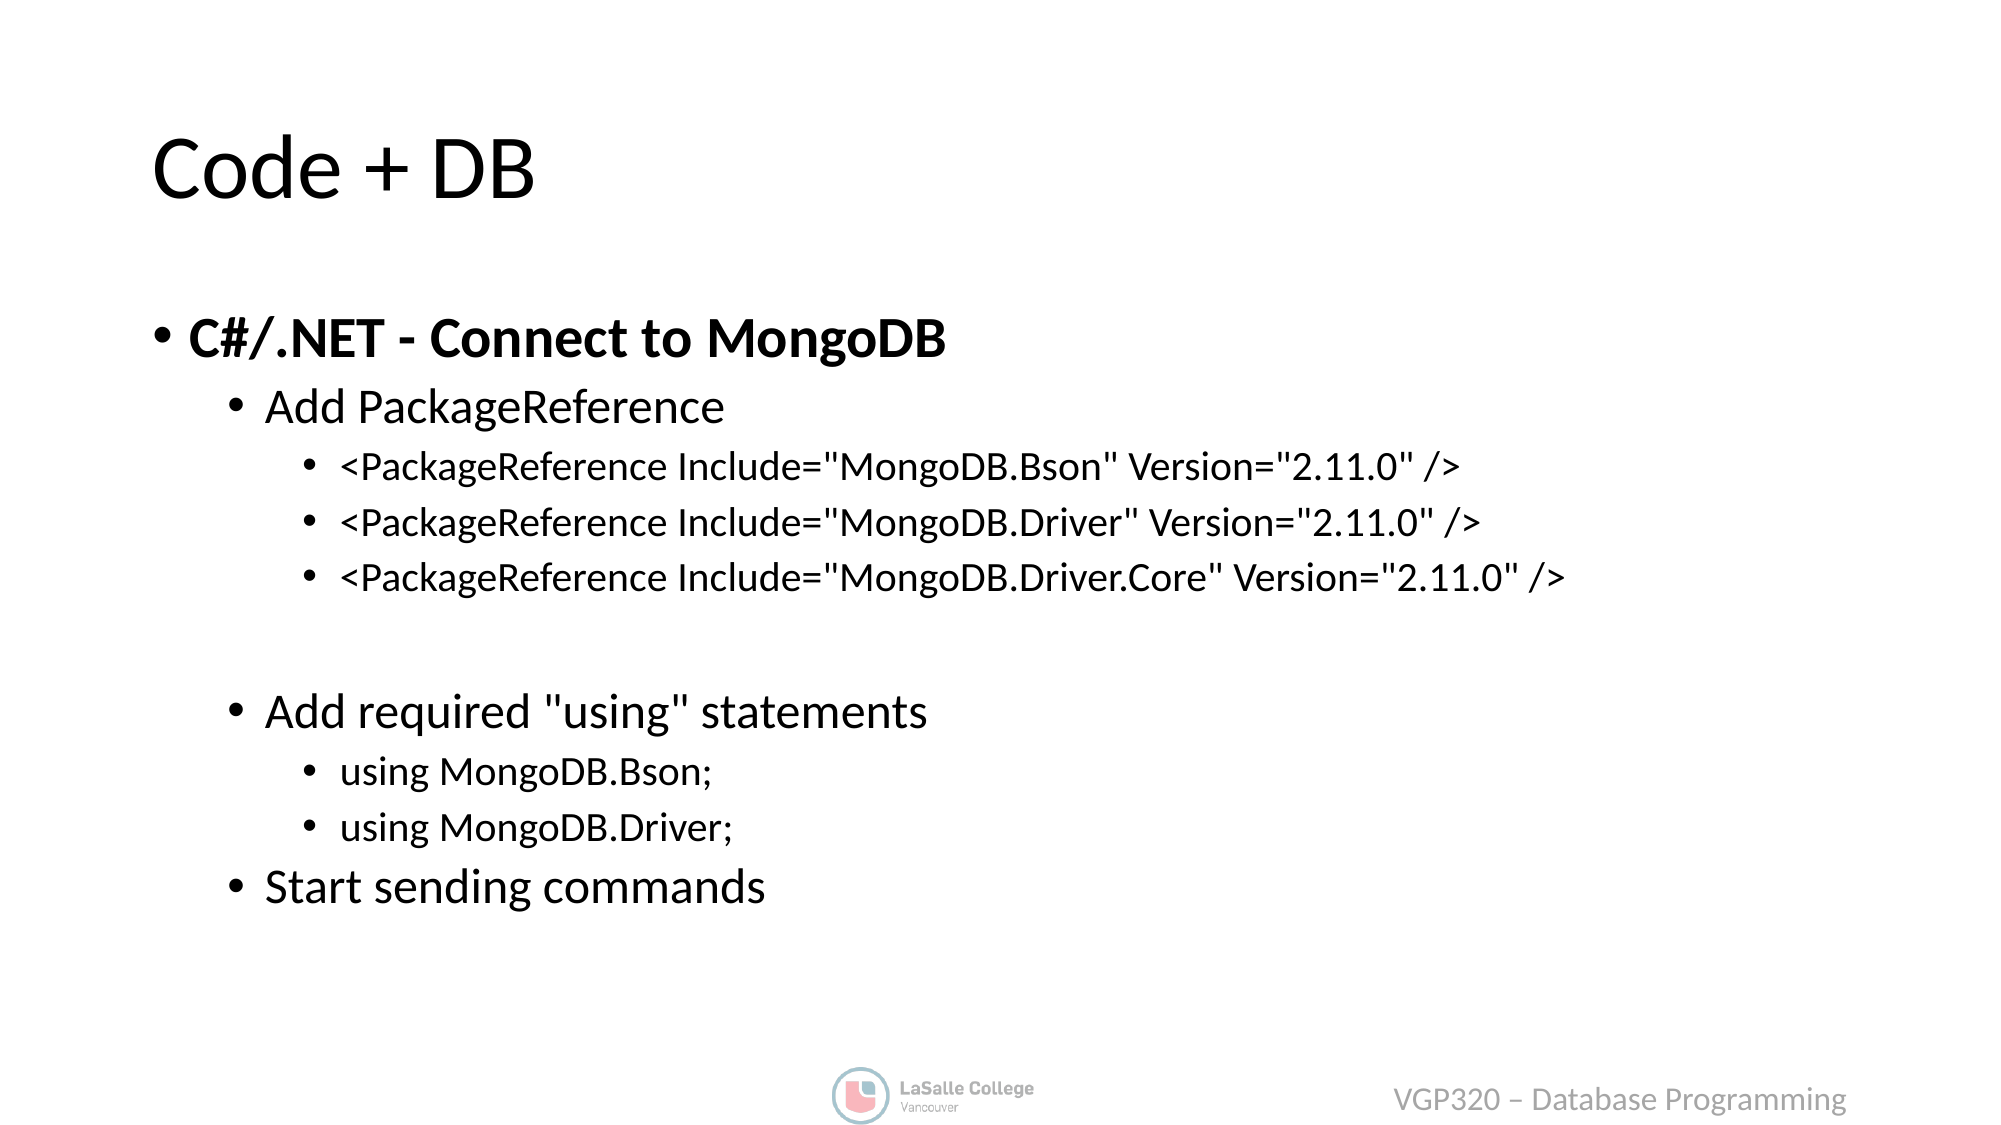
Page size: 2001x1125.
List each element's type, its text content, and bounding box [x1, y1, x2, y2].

title Code + DB [137, 59, 1863, 278]
list C#/.NET - Connect to MongoDB Add PackageReference <PackageReference Include="MongoDB.Bson" Version="2.11.0" /> <PackageReference Include="MongoDB.Driver" Version="2.11.0" /> <PackageReference Include="MongoDB.Driver.Core" Version="2.11.0" /> Add required "using" statements using MongoDB.Bson; using MongoDB.Driver; Start sending commands [137, 299, 1836, 1014]
